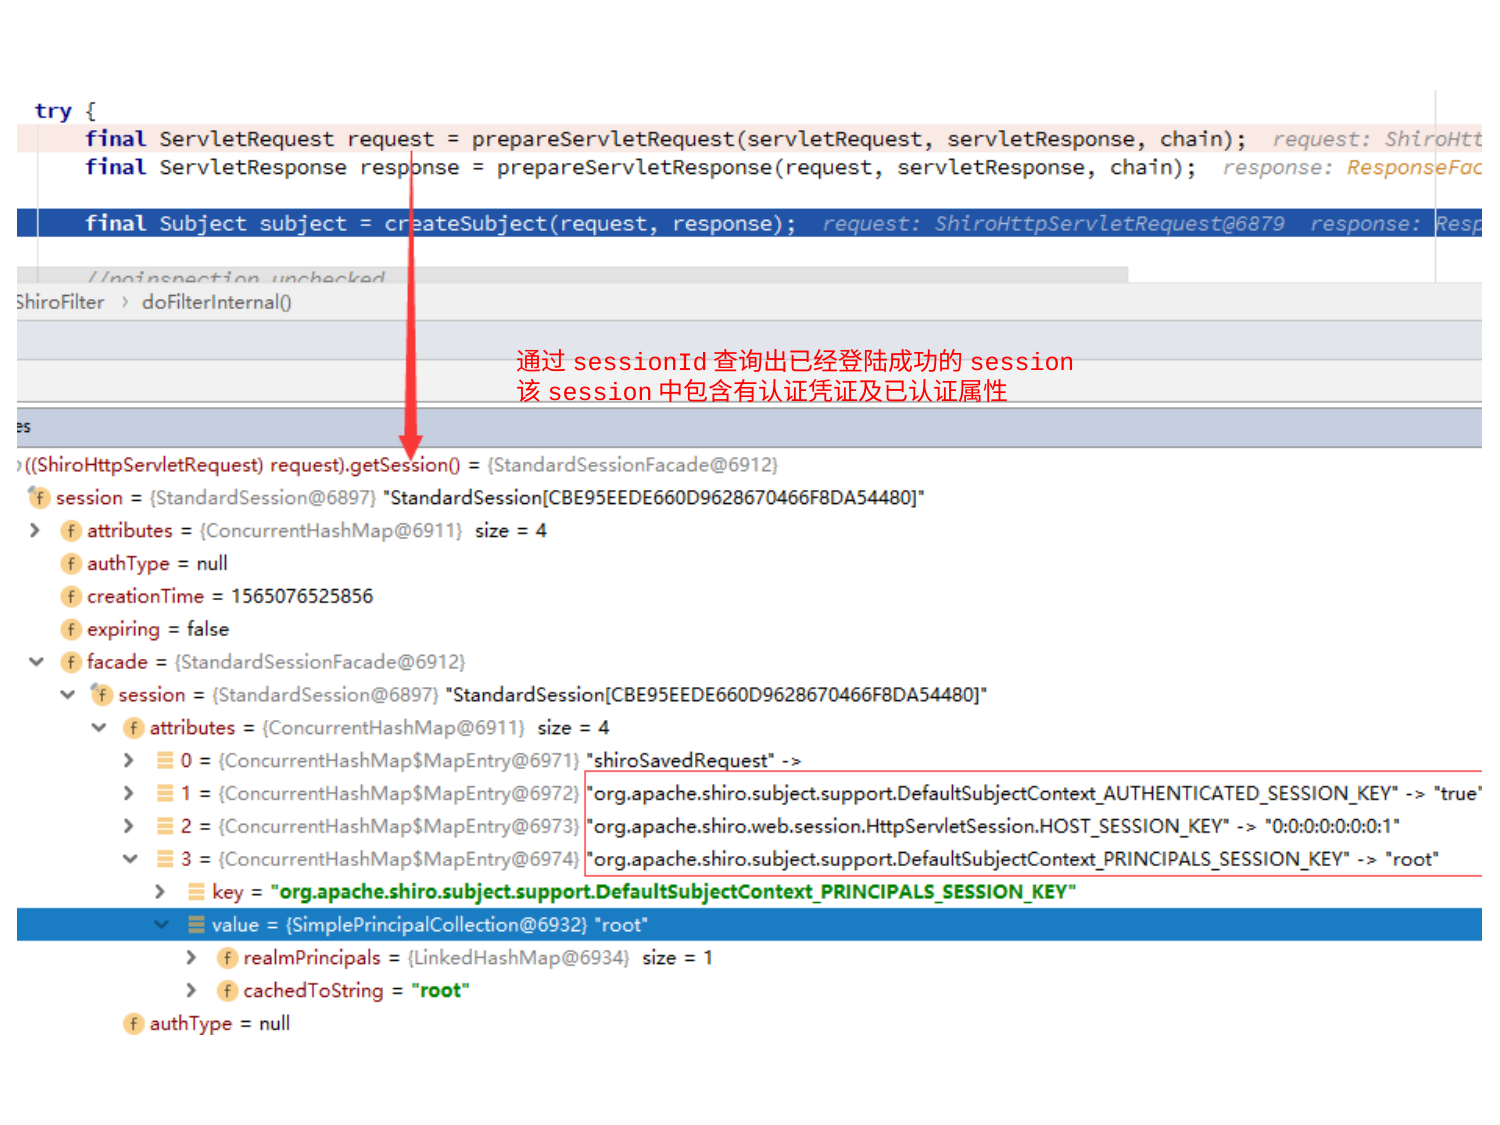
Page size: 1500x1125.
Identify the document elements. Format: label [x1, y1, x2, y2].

picture [17, 90, 1482, 1035]
